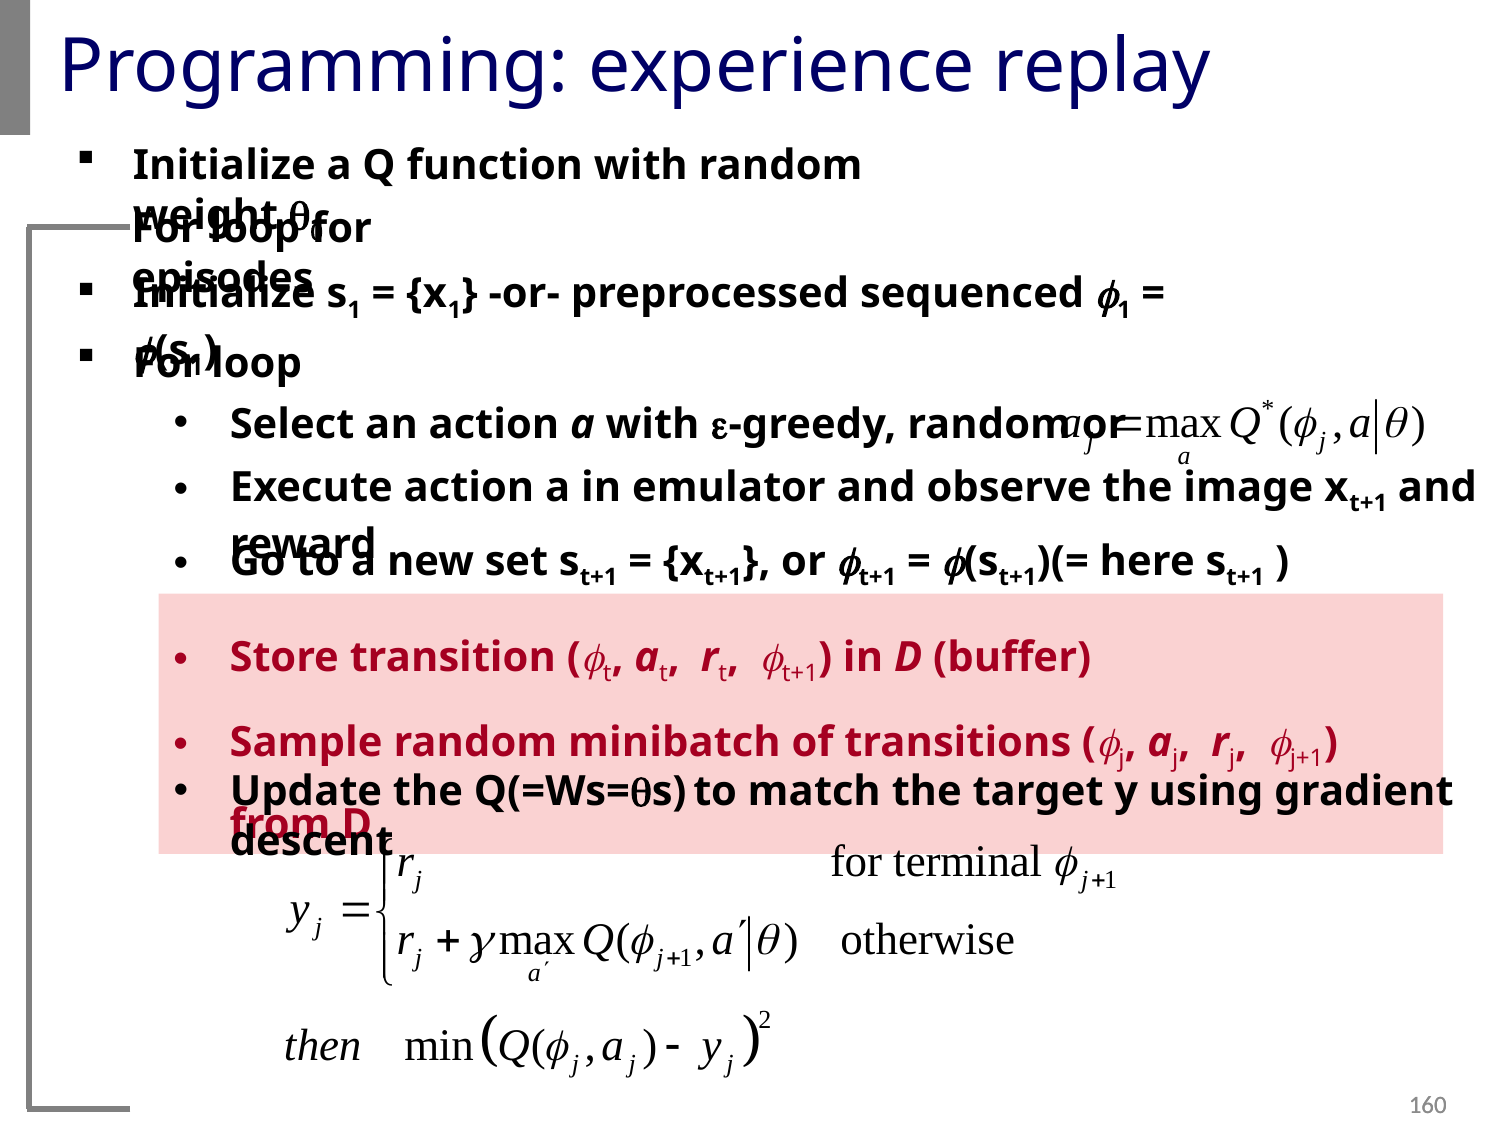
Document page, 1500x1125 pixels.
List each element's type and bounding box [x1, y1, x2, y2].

text_box [27, 130, 1500, 1125]
title [43, 0, 1464, 135]
